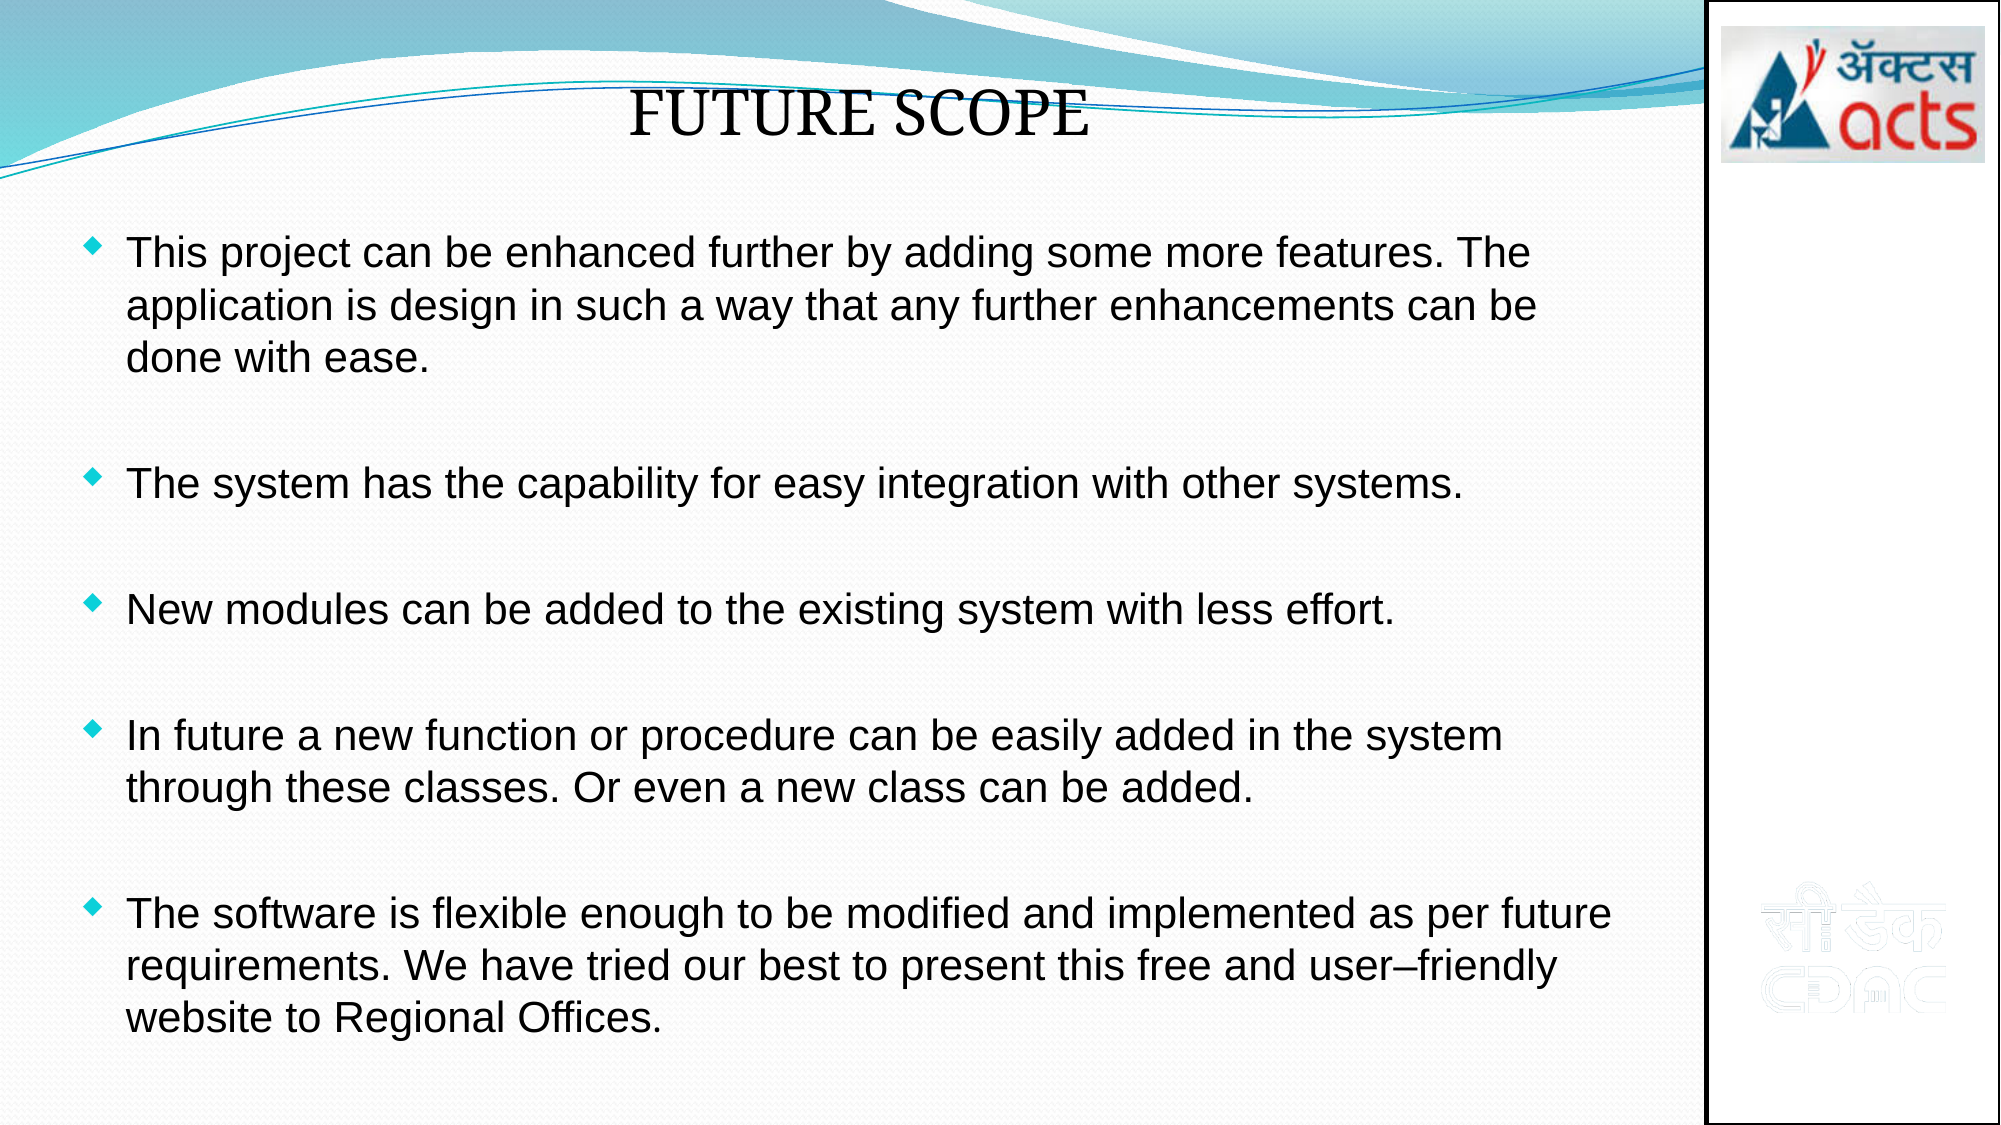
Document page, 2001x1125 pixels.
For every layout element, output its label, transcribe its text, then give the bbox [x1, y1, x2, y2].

list FUTURE SCOPE This project can be enhanced further by adding some more features. The application is design in such a way that any further enhancements can be done with ease. The system has the capability for easy integration with other systems. New modules can be added to the existing system with less effort. In future a new function or procedure can be easily added in the system through these classes. Or even a new class can be added. The software is flexible enough to be modified and implemented as per future requirements. We have tried our best to present this free and user–friendly website to Regional Offices. [68, 64, 1652, 1061]
picture [1760, 881, 1946, 1013]
picture [1721, 26, 1985, 163]
text_box IACSD,PUNE [1704, 0, 2000, 1125]
